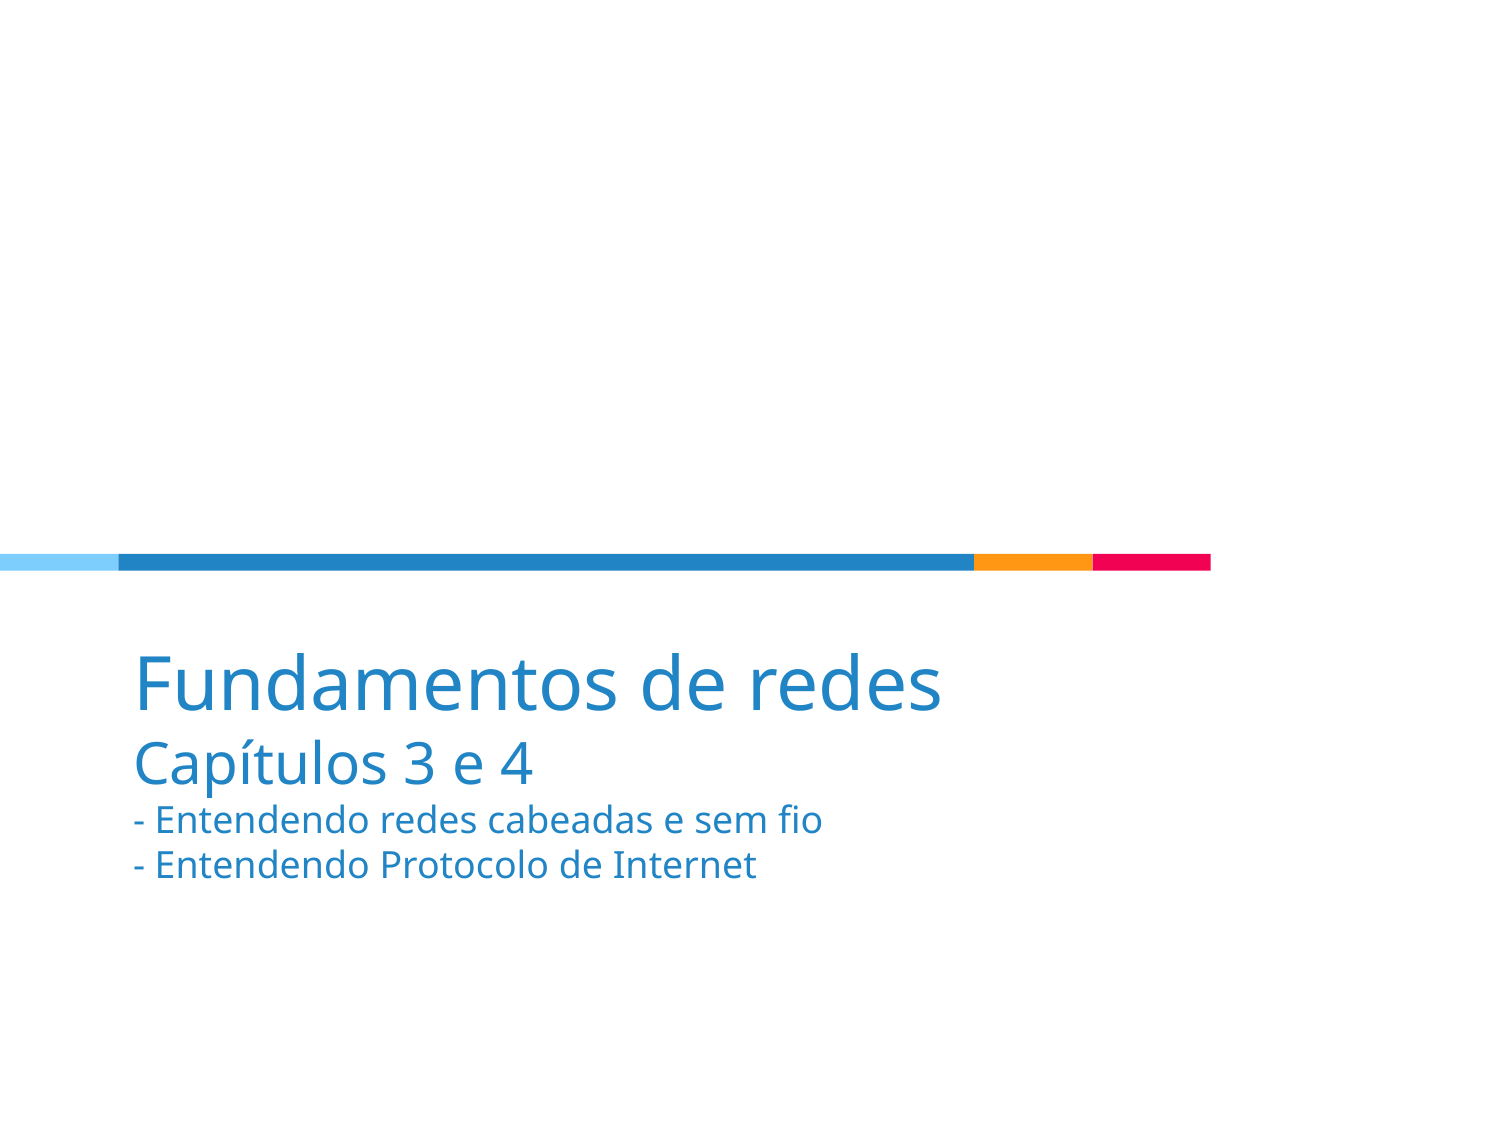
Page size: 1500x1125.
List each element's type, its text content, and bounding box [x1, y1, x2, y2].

text_box Fundamentos de redes Capítulos 3 e 4 - Entendendo redes cabeadas e sem fio - Entendendo Protocolo de Internet [118, 620, 1217, 875]
